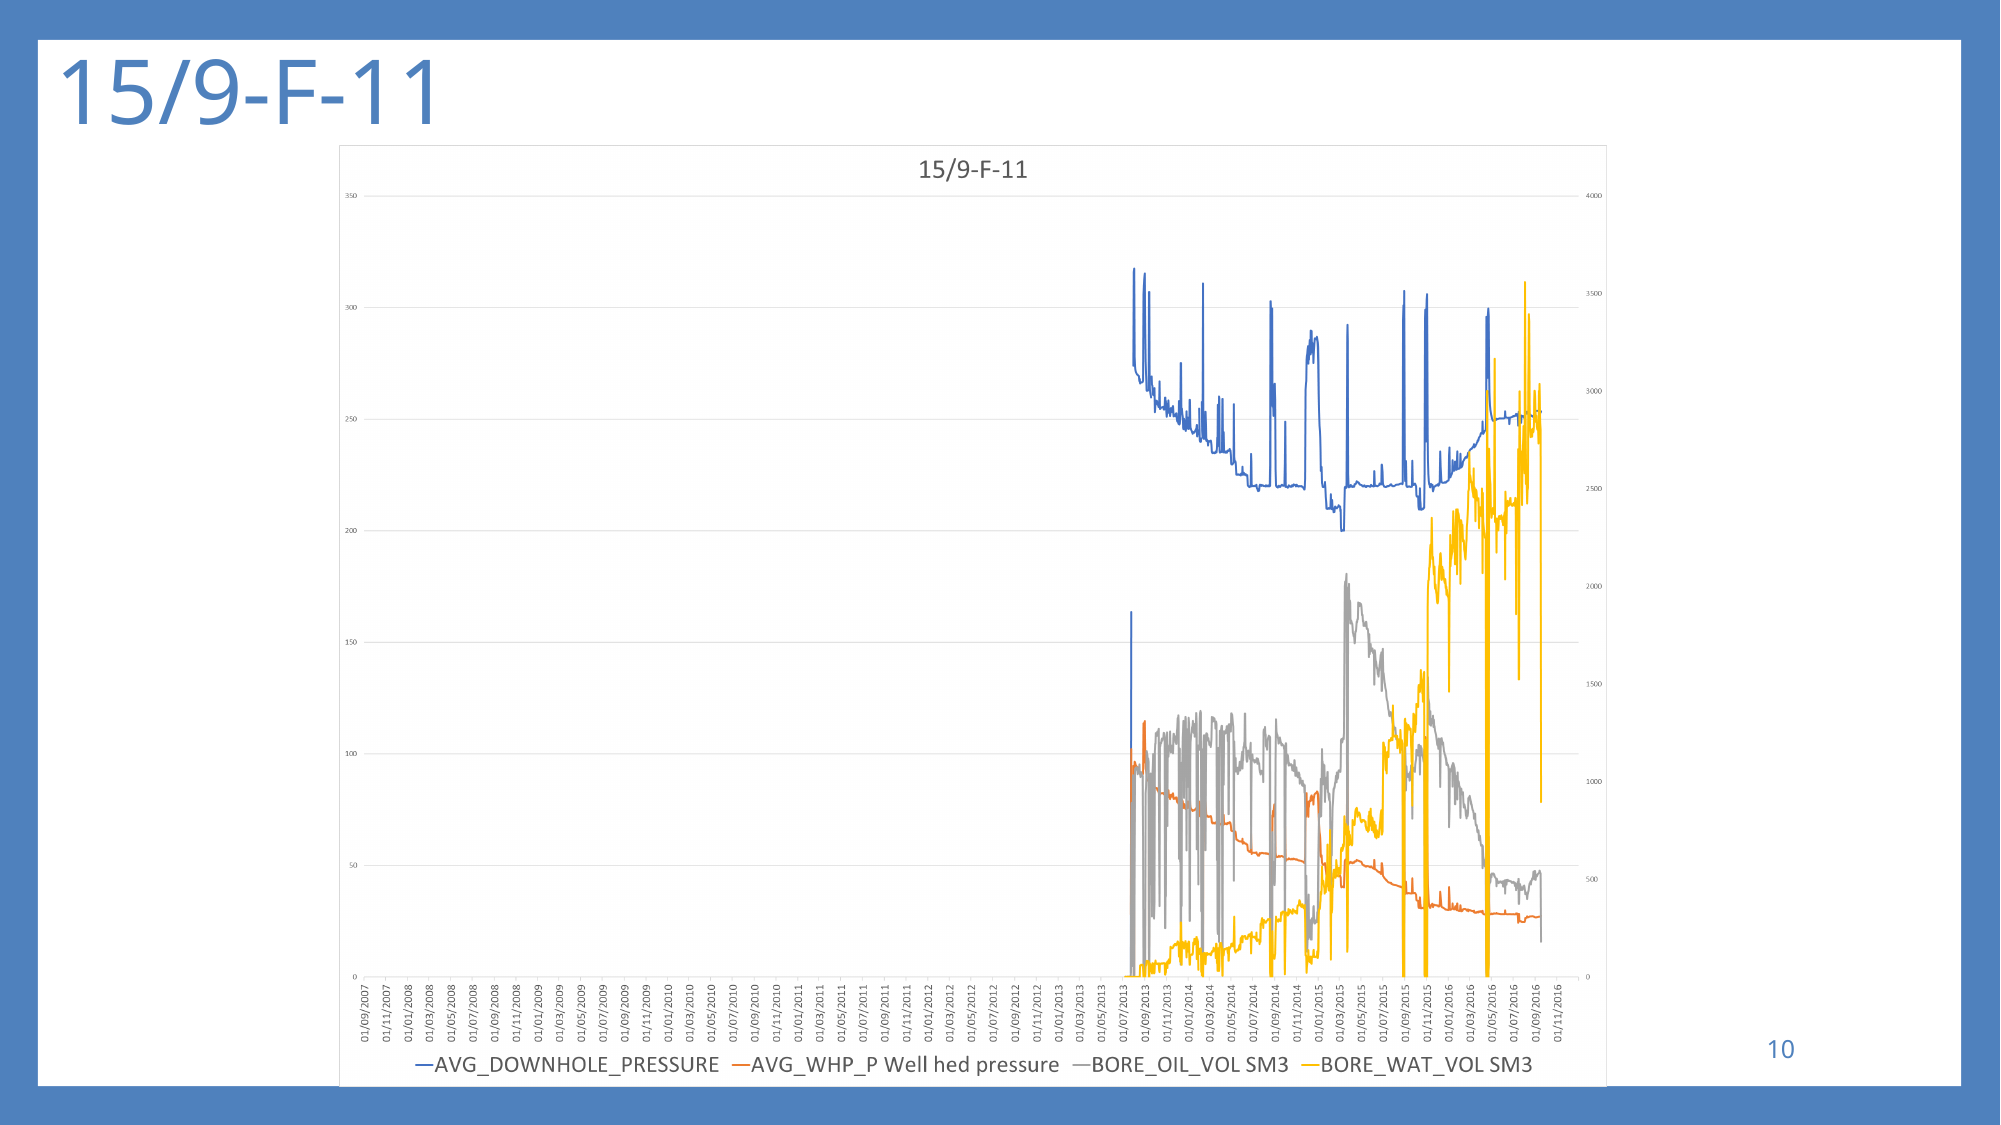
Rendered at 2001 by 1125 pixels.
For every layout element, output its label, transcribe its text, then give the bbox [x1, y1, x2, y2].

picture [339, 145, 1607, 1087]
title 15/9-F-11 [40, 38, 1661, 152]
slide_number 10 [1611, 1020, 1811, 1081]
